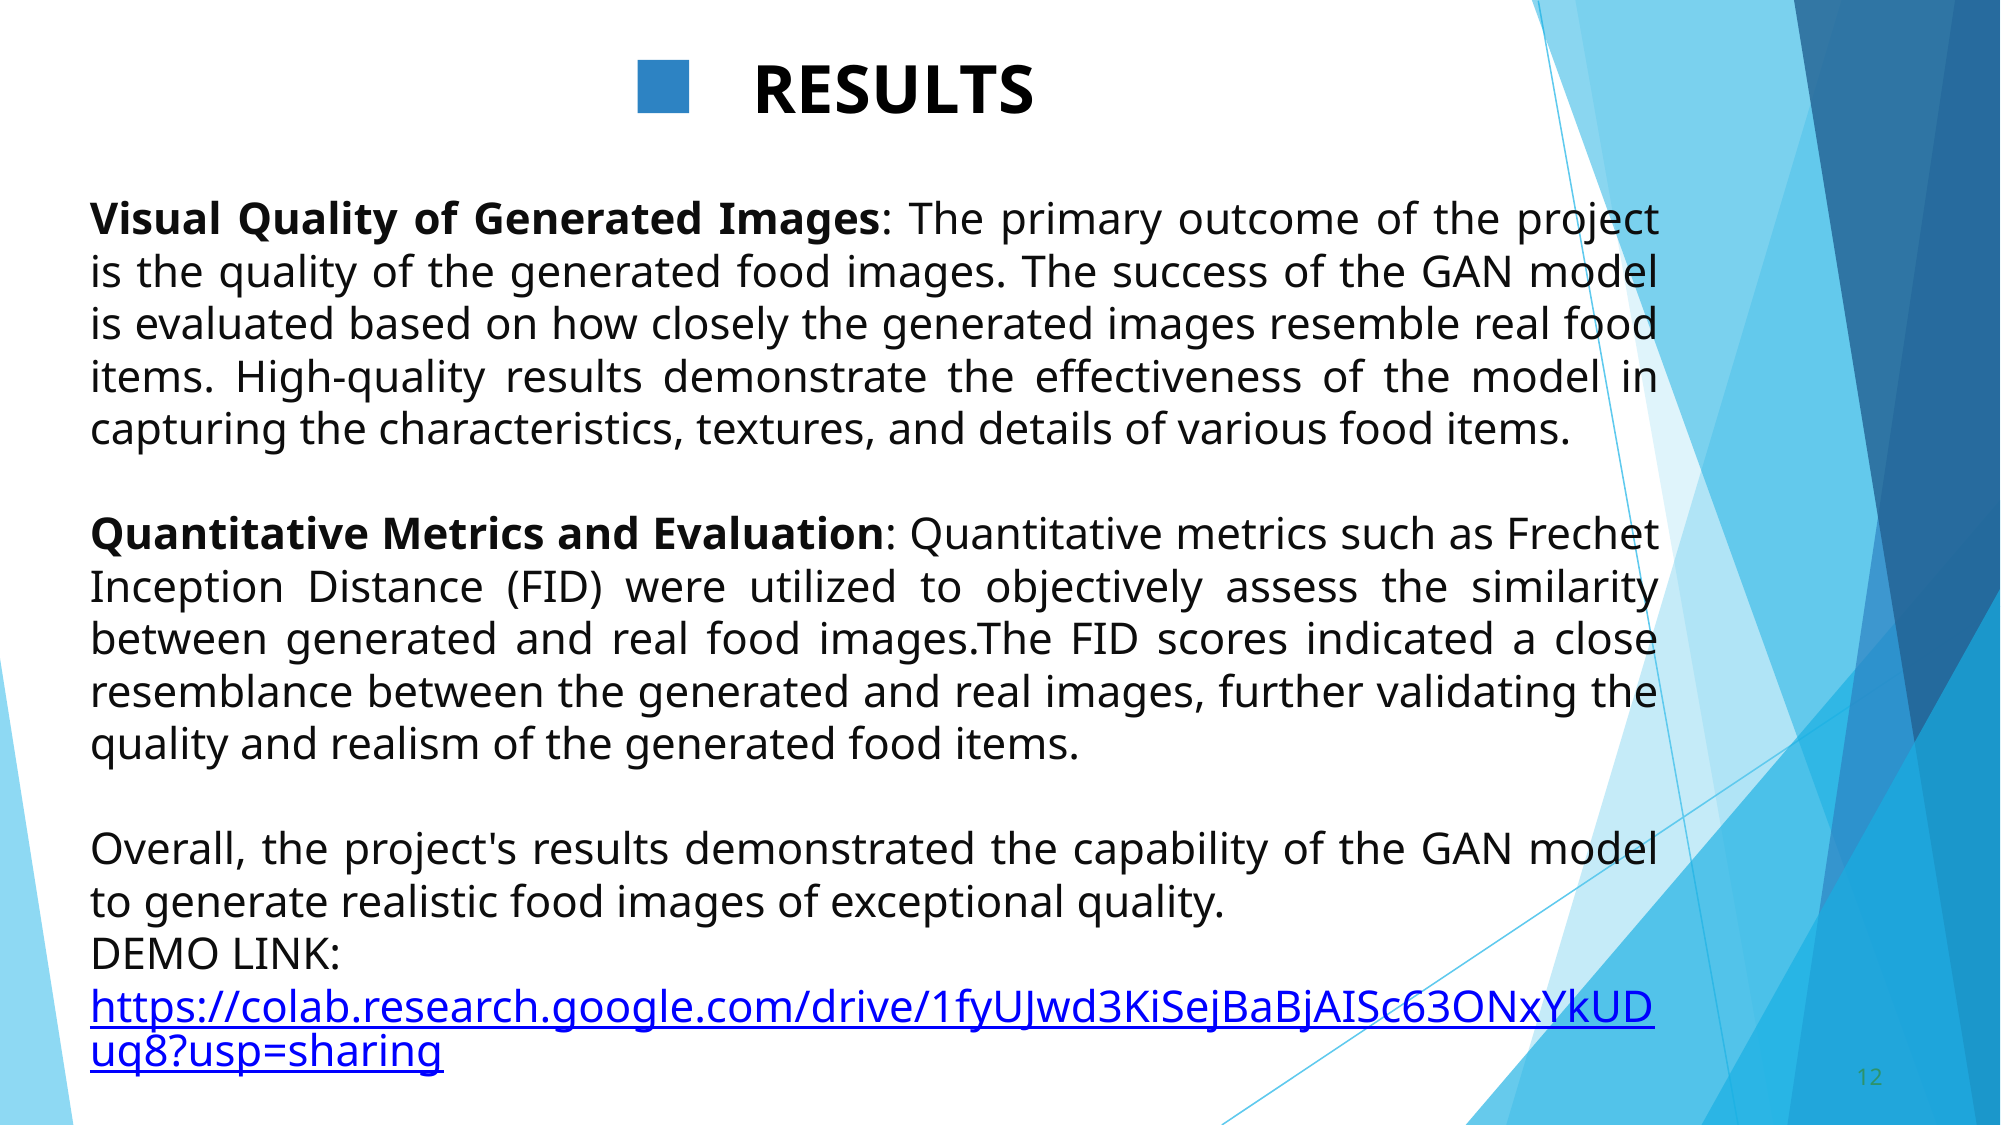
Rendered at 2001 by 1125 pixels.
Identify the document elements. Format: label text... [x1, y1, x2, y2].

text_box 12 [1849, 1061, 1888, 1095]
title RESULTS [750, 45, 1088, 183]
text_box [637, 59, 690, 114]
text_box Visual Quality of Generated Images: The primary outcome of the project is the quality of the generated food images. The success of the GAN model is evaluated based on how closely the generated images resemble real food items. High-quality results demonstrate the effectiveness of the model in capturing the characteristics, textures, and details of various food items. Quantitative Metrics and Evaluation: Quantitative metrics such as Frechet Inception Distance (FID) were utilized to objectively assess the similarity between generated and real food images.The FID scores indicated a close resemblance between the generated and real images, further validating the quality and realism of the generated food items. Overall, the project's results demonstrated the capability of the GAN model to generate realistic food images of exceptional quality. DEMO LINK: https://colab.research.google.com/drive/1fyUJwd3KiSejBaBjAISc63ONxYkUDuq8?usp=sharing [75, 183, 1675, 1099]
